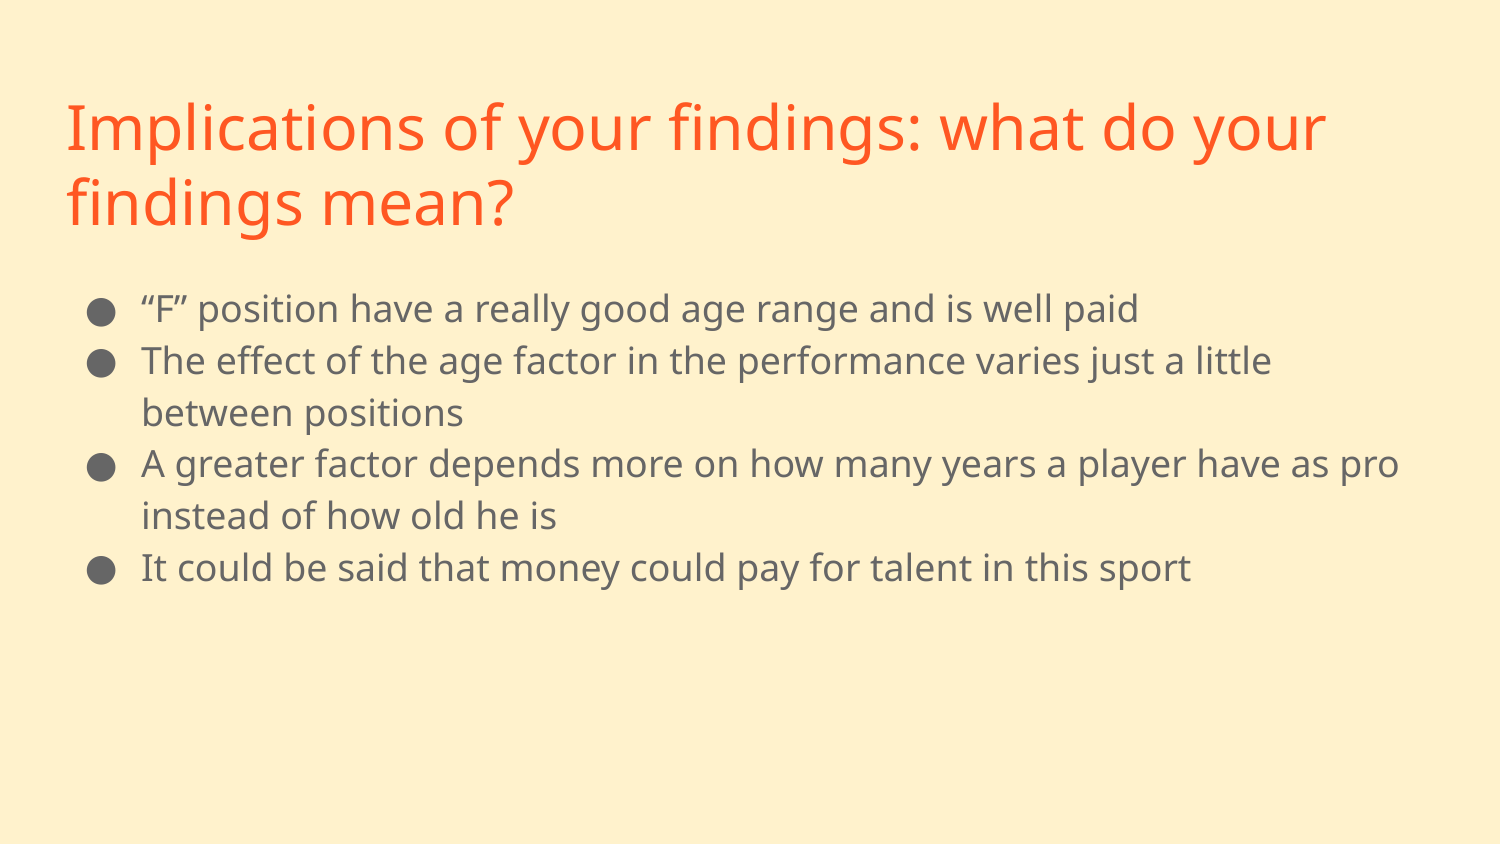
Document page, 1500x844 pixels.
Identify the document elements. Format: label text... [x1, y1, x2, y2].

list “F” position have a really good age range and is well paid The effect of the age factor in the performance varies just a little between positions A greater factor depends more on how many years a player have as pro instead of how old he is It could be said that money could pay for talent in this sport [51, 263, 1449, 750]
title Implications of your findings: what do your findings mean? [51, 72, 1449, 167]
